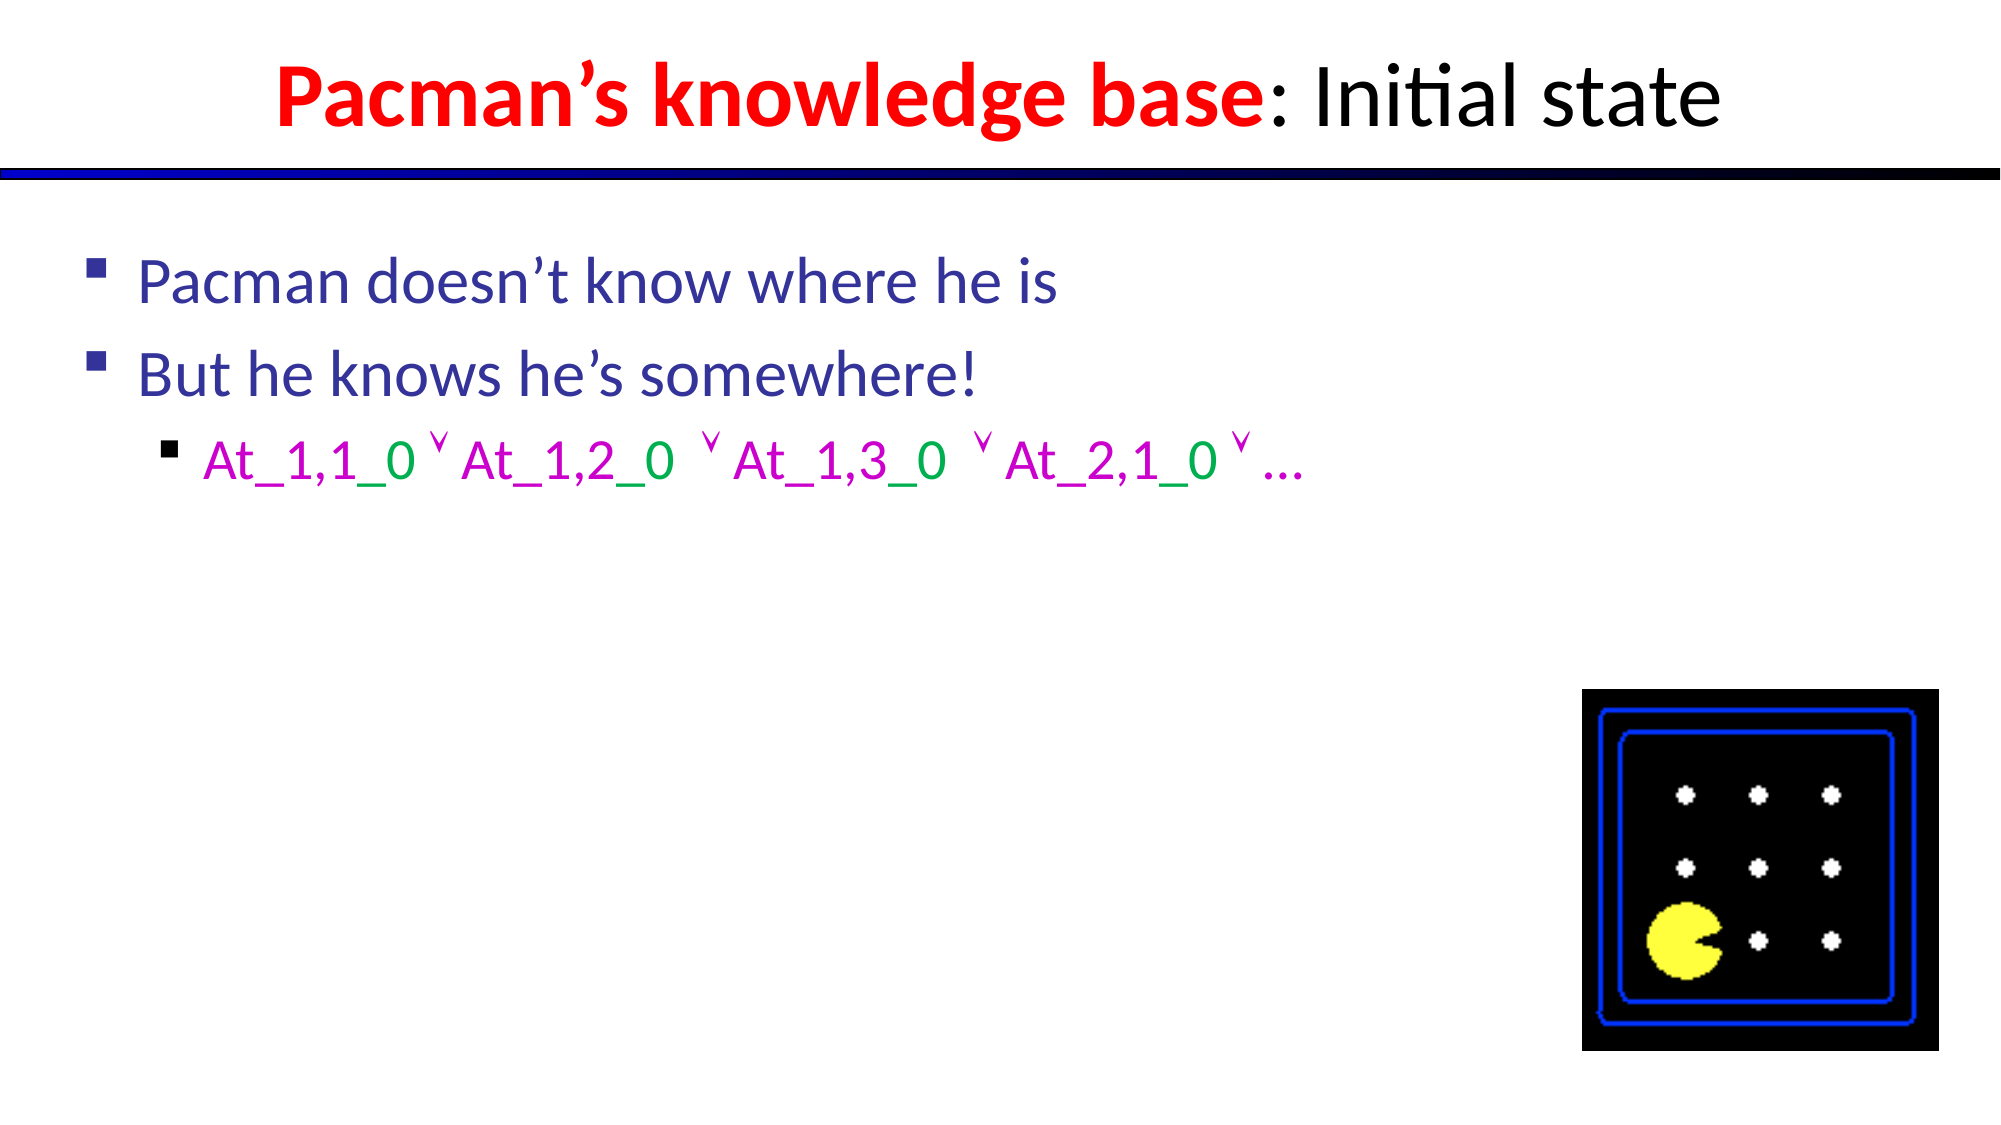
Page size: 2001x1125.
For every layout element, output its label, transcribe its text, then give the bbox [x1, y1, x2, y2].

title Pacman’s knowledge base: Initial state [0, 0, 2000, 184]
list Pacman doesn’t know where he is But he knows he’s somewhere! At_1,1_0  At_1,2_0  At_1,3_0  At_2,1_0  … [66, 228, 1934, 1006]
picture [1582, 688, 1939, 1051]
